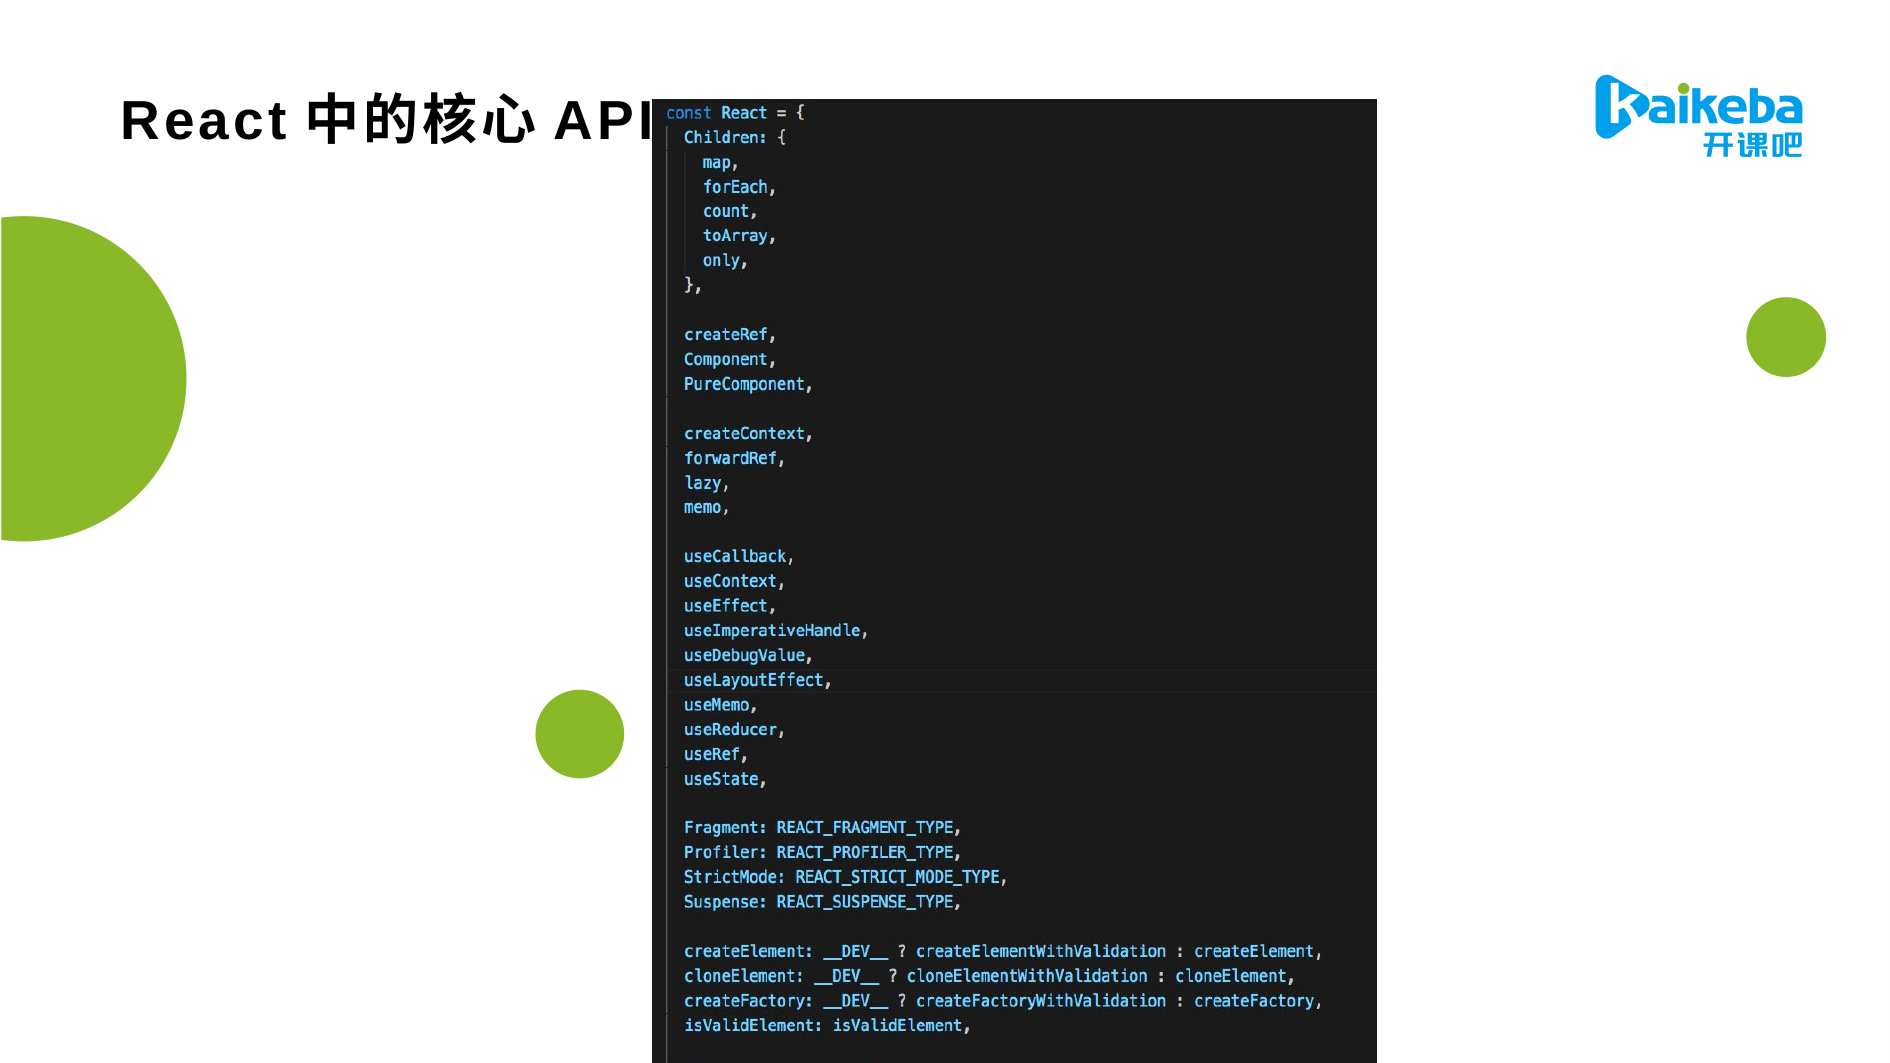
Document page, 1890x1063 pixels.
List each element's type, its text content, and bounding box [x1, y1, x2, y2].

picture [0, 0, 1890, 1063]
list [652, 99, 1377, 1063]
picture [1786, 112, 1794, 117]
title React中的核心API [103, 66, 1786, 168]
